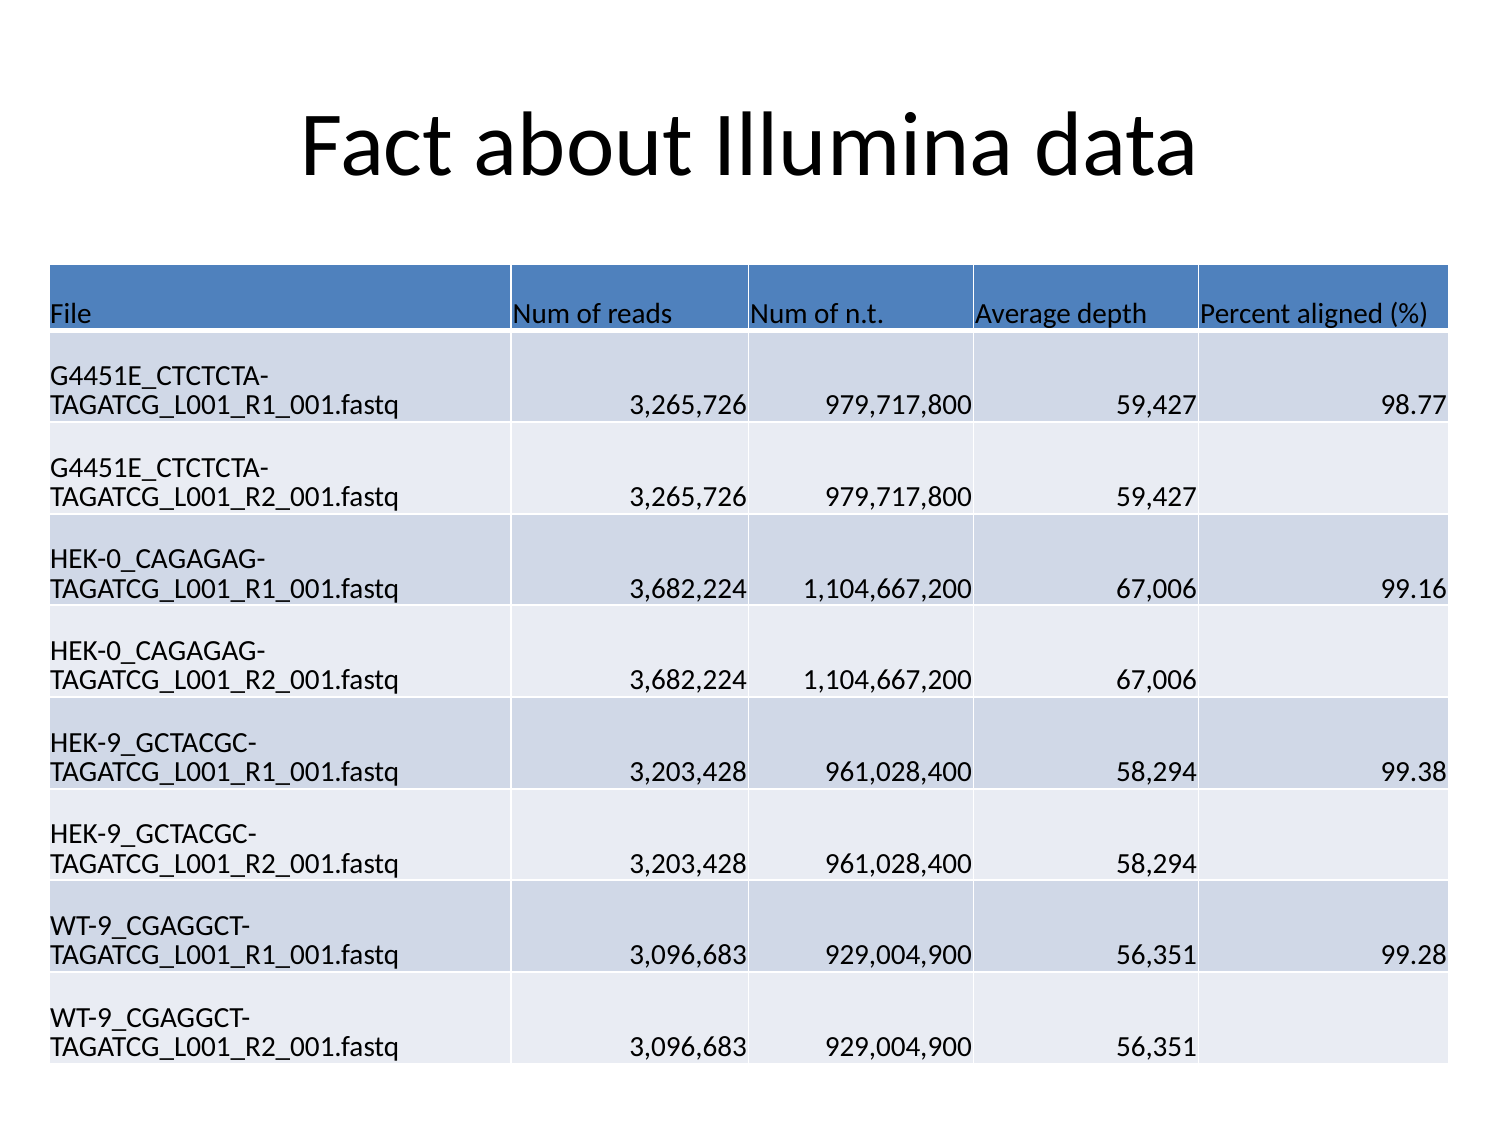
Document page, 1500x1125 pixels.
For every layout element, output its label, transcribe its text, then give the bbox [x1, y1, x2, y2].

table_cell 979,717,800 [749, 333, 973, 421]
table_cell 56,351 [974, 973, 1198, 1063]
table_cell [1199, 790, 1448, 879]
table_cell 3,203,428 [512, 790, 748, 879]
table_cell WT-9_CGAGGCT-TAGATCG_L001_R2_001.fastq [50, 973, 510, 1063]
table_cell 98.77 [1199, 333, 1448, 421]
table_cell 3,682,224 [512, 515, 748, 604]
table_cell 58,294 [974, 698, 1198, 788]
table_cell 3,265,726 [512, 423, 748, 513]
table_cell 1,104,667,200 [749, 515, 973, 604]
table_cell 67,006 [974, 606, 1198, 696]
table_cell 961,028,400 [749, 698, 973, 788]
table_cell HEK-9_GCTACGC-TAGATCG_L001_R2_001.fastq [50, 790, 510, 879]
table_cell G4451E_CTCTCTA-TAGATCG_L001_R2_001.fastq [50, 423, 510, 513]
table_cell 3,096,683 [512, 881, 748, 971]
table_cell 961,028,400 [749, 790, 973, 879]
table_cell 3,096,683 [512, 973, 748, 1063]
table_cell 929,004,900 [749, 881, 973, 971]
table_header Percent aligned (%) [1199, 265, 1448, 328]
table_cell 99.16 [1199, 515, 1448, 604]
table_cell 3,265,726 [512, 333, 748, 421]
table_cell G4451E_CTCTCTA-TAGATCG_L001_R1_001.fastq [50, 333, 510, 421]
table_cell HEK-0_CAGAGAG-TAGATCG_L001_R1_001.fastq [50, 515, 510, 604]
table_header Num of reads [512, 265, 748, 328]
table_cell 58,294 [974, 790, 1198, 879]
title Fact about Illumina data [75, 45, 1425, 233]
table_cell 59,427 [974, 423, 1198, 513]
table_header File [50, 265, 510, 328]
table_header Average depth [974, 265, 1198, 328]
table_cell 99.28 [1199, 881, 1448, 971]
table_cell 59,427 [974, 333, 1198, 421]
table_cell WT-9_CGAGGCT-TAGATCG_L001_R1_001.fastq [50, 881, 510, 971]
table_cell [1199, 973, 1448, 1063]
table_cell HEK-9_GCTACGC-TAGATCG_L001_R1_001.fastq [50, 698, 510, 788]
table_header Num of n.t. [749, 265, 973, 328]
table_cell [1199, 606, 1448, 696]
table_cell 3,682,224 [512, 606, 748, 696]
table_cell 1,104,667,200 [749, 606, 973, 696]
table_cell 3,203,428 [512, 698, 748, 788]
table_cell 979,717,800 [749, 423, 973, 513]
table_cell HEK-0_CAGAGAG-TAGATCG_L001_R2_001.fastq [50, 606, 510, 696]
table_cell [1199, 423, 1448, 513]
table_cell 67,006 [974, 515, 1198, 604]
table_cell 56,351 [974, 881, 1198, 971]
table_cell 99.38 [1199, 698, 1448, 788]
table_cell 929,004,900 [749, 973, 973, 1063]
